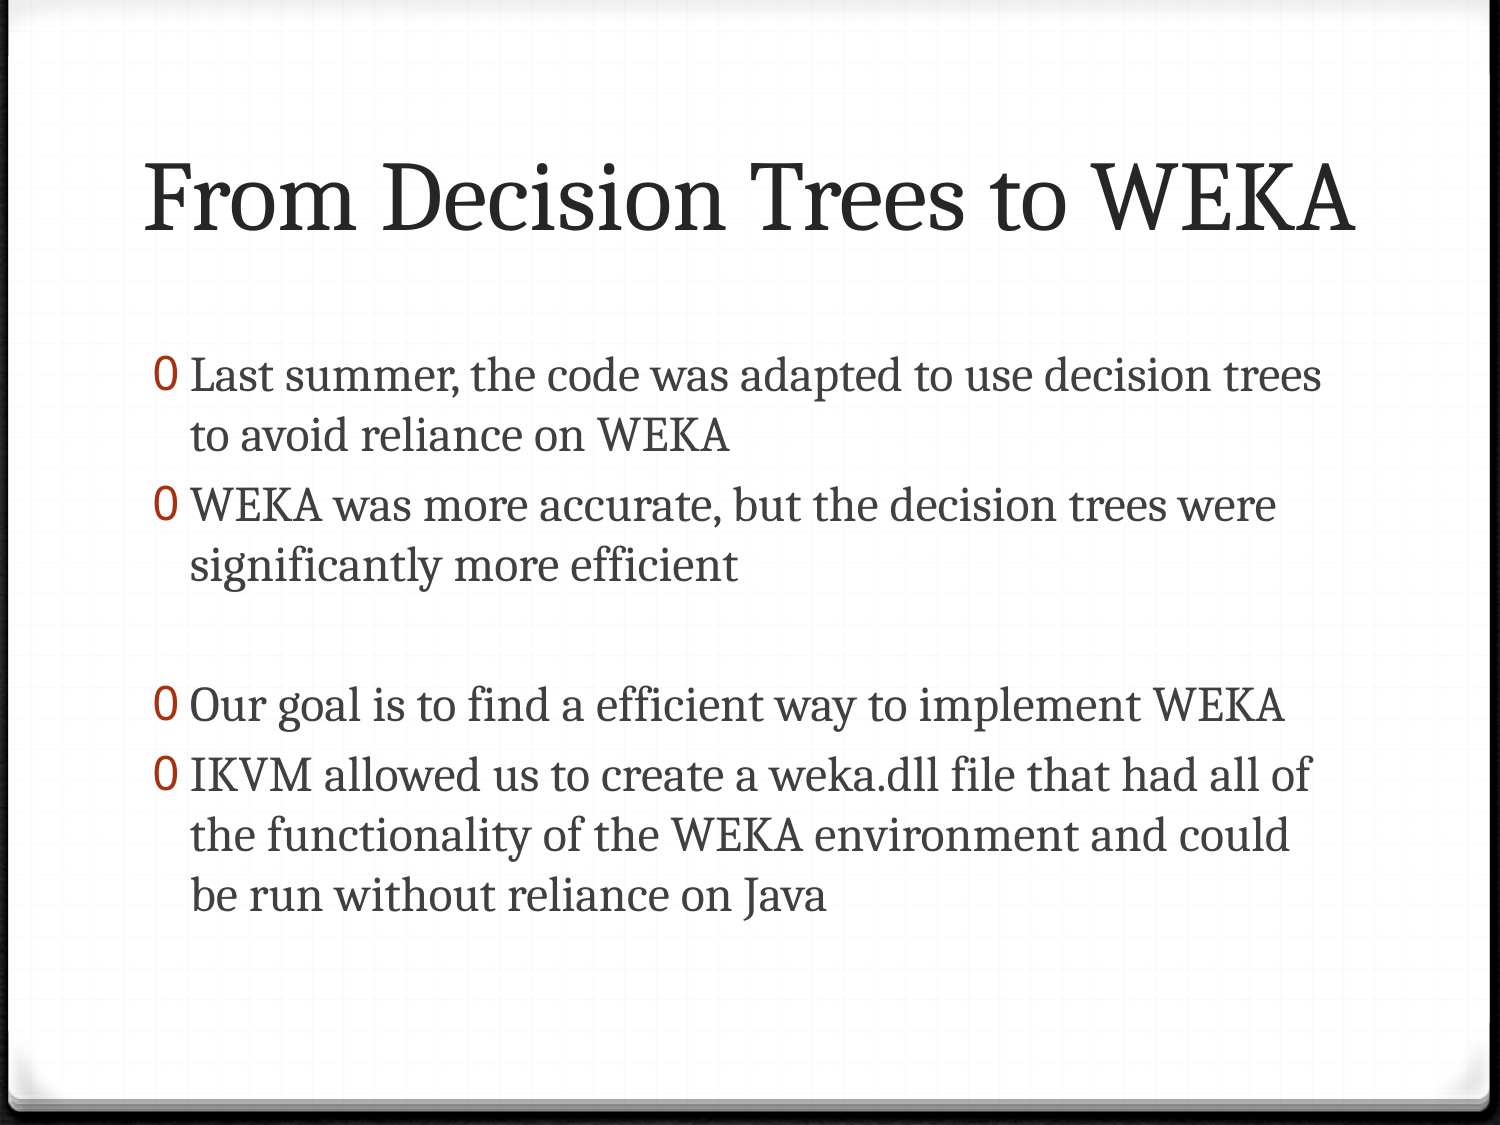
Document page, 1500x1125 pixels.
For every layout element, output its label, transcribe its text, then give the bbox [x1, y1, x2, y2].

picture [0, 0, 1500, 1125]
list Last summer, the code was adapted to use decision trees to avoid reliance on WEKA WEKA was more accurate, but the decision trees were significantly more efficient Our goal is to find a efficient way to implement WEKA IKVM allowed us to create a weka.dll file that had all of the functionality of the WEKA environment and could be run without reliance on Java [137, 334, 1363, 983]
title From Decision Trees to WEKA [90, 71, 1410, 309]
